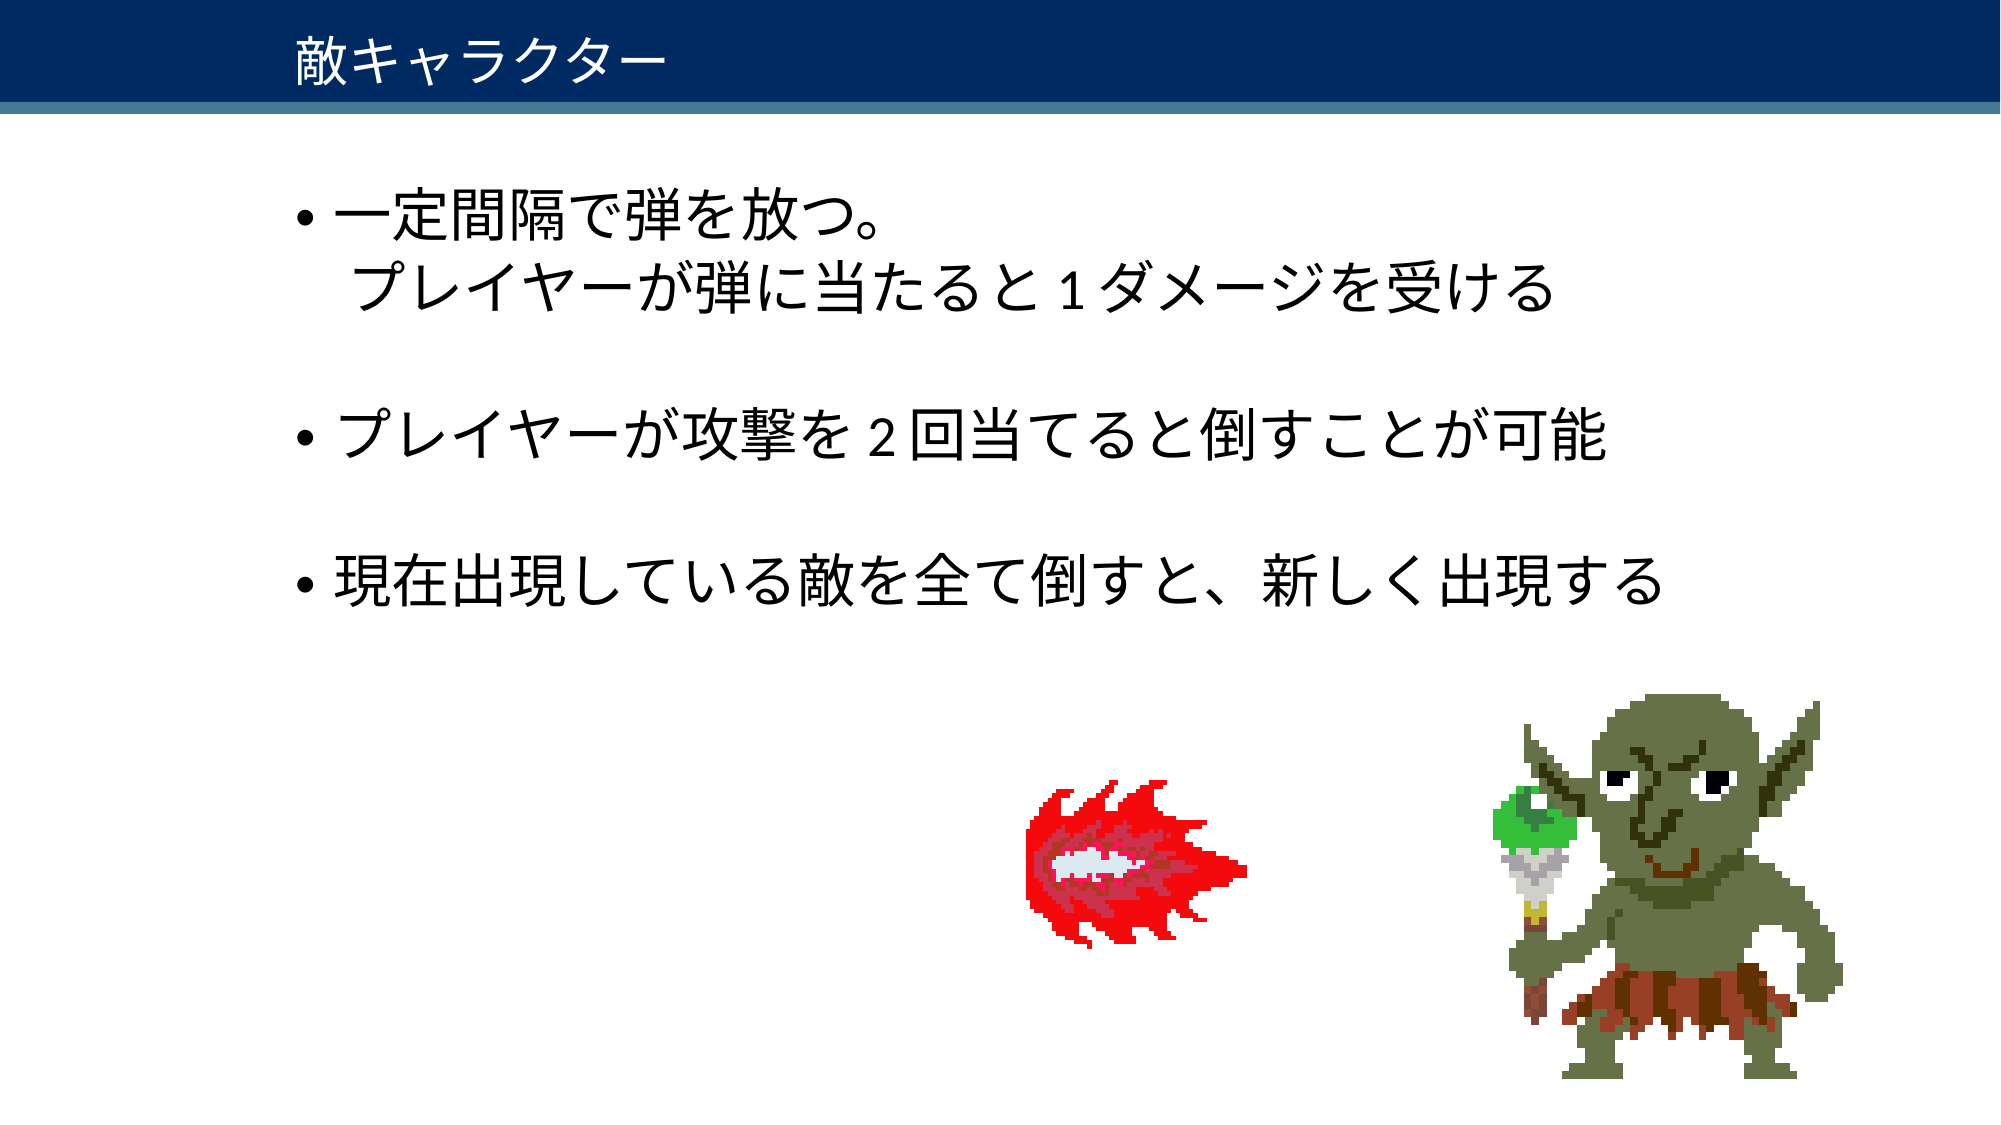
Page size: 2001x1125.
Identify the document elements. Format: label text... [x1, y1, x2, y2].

list 一定間隔で弾を放つ。 プレイヤーが弾に当たると1ダメージを受ける プレイヤーが攻撃を2回当てると倒すことが可能 現在出現している敵を全て倒すと、新しく出現する [280, 186, 1722, 865]
picture [1471, 694, 1851, 1079]
title 敵キャラクター [279, 18, 1721, 96]
picture [1025, 754, 1247, 976]
picture [0, 0, 2001, 114]
